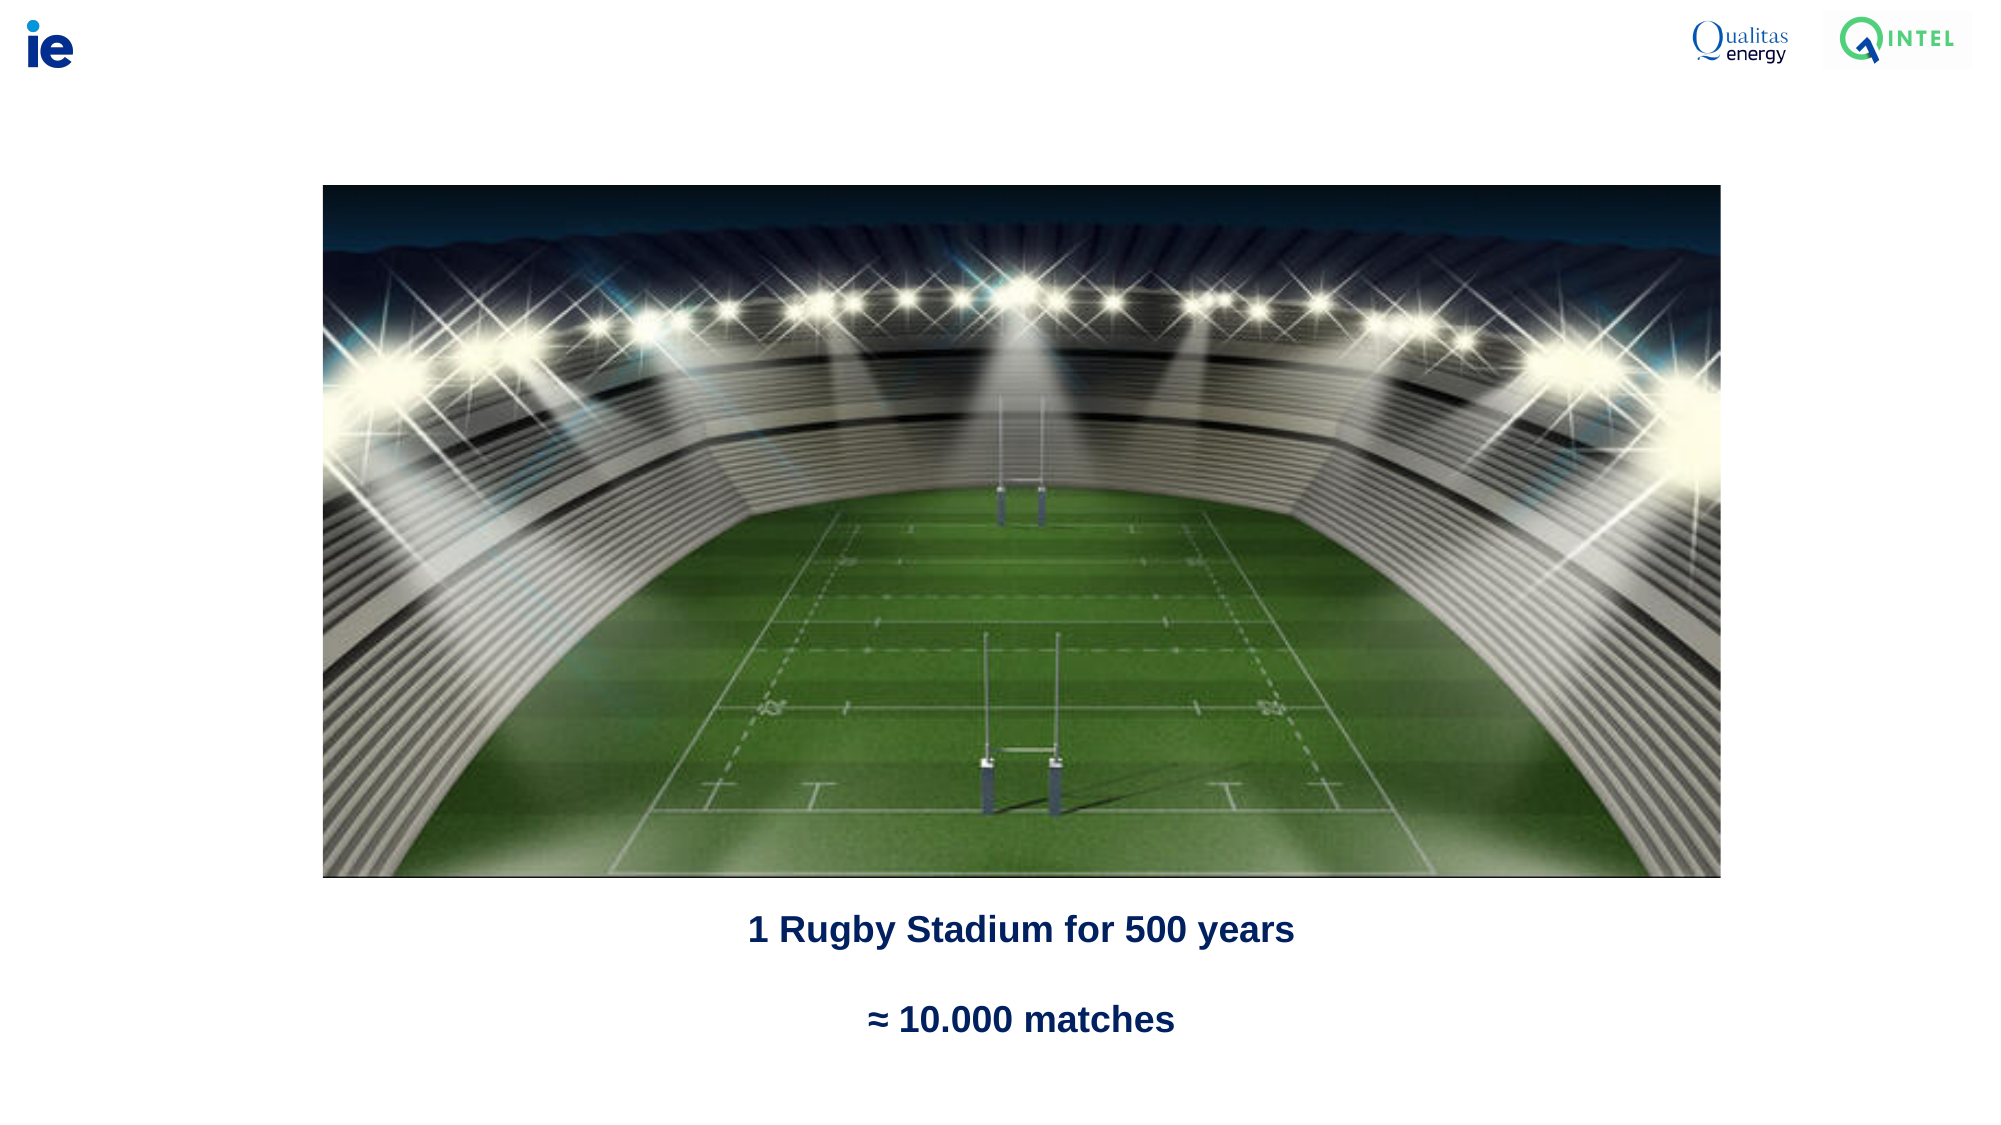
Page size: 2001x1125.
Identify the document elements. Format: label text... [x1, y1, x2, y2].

picture [322, 184, 1721, 879]
picture [27, 20, 73, 68]
picture [1684, 10, 1796, 74]
picture [1822, 11, 1973, 69]
text_box 1 Rugby Stadium for 500 years ≈ 10.000 matches [634, 897, 1409, 1093]
